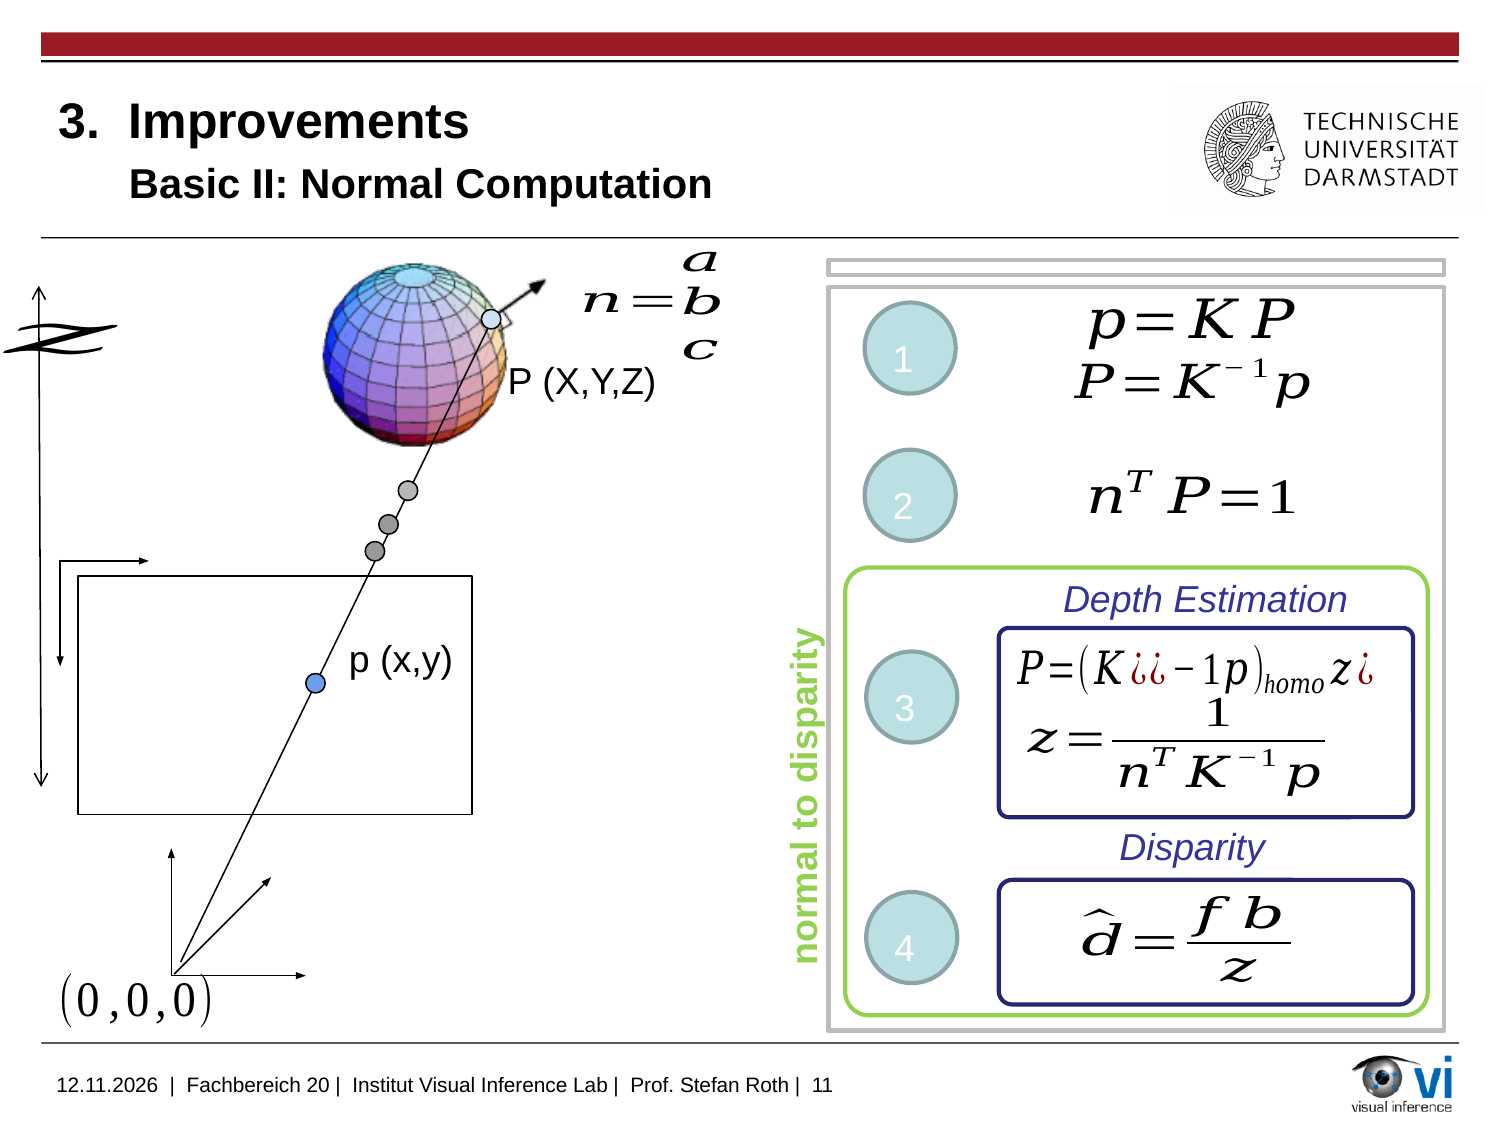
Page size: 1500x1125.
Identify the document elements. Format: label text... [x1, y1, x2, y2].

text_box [828, 259, 1445, 1031]
picture [1175, 84, 1483, 214]
picture [0, 204, 744, 1031]
picture [1351, 1055, 1500, 1112]
title 3. Improvements Basic II: Normal Computation [58, 79, 1149, 218]
text_box normal to disparity [764, 609, 823, 984]
